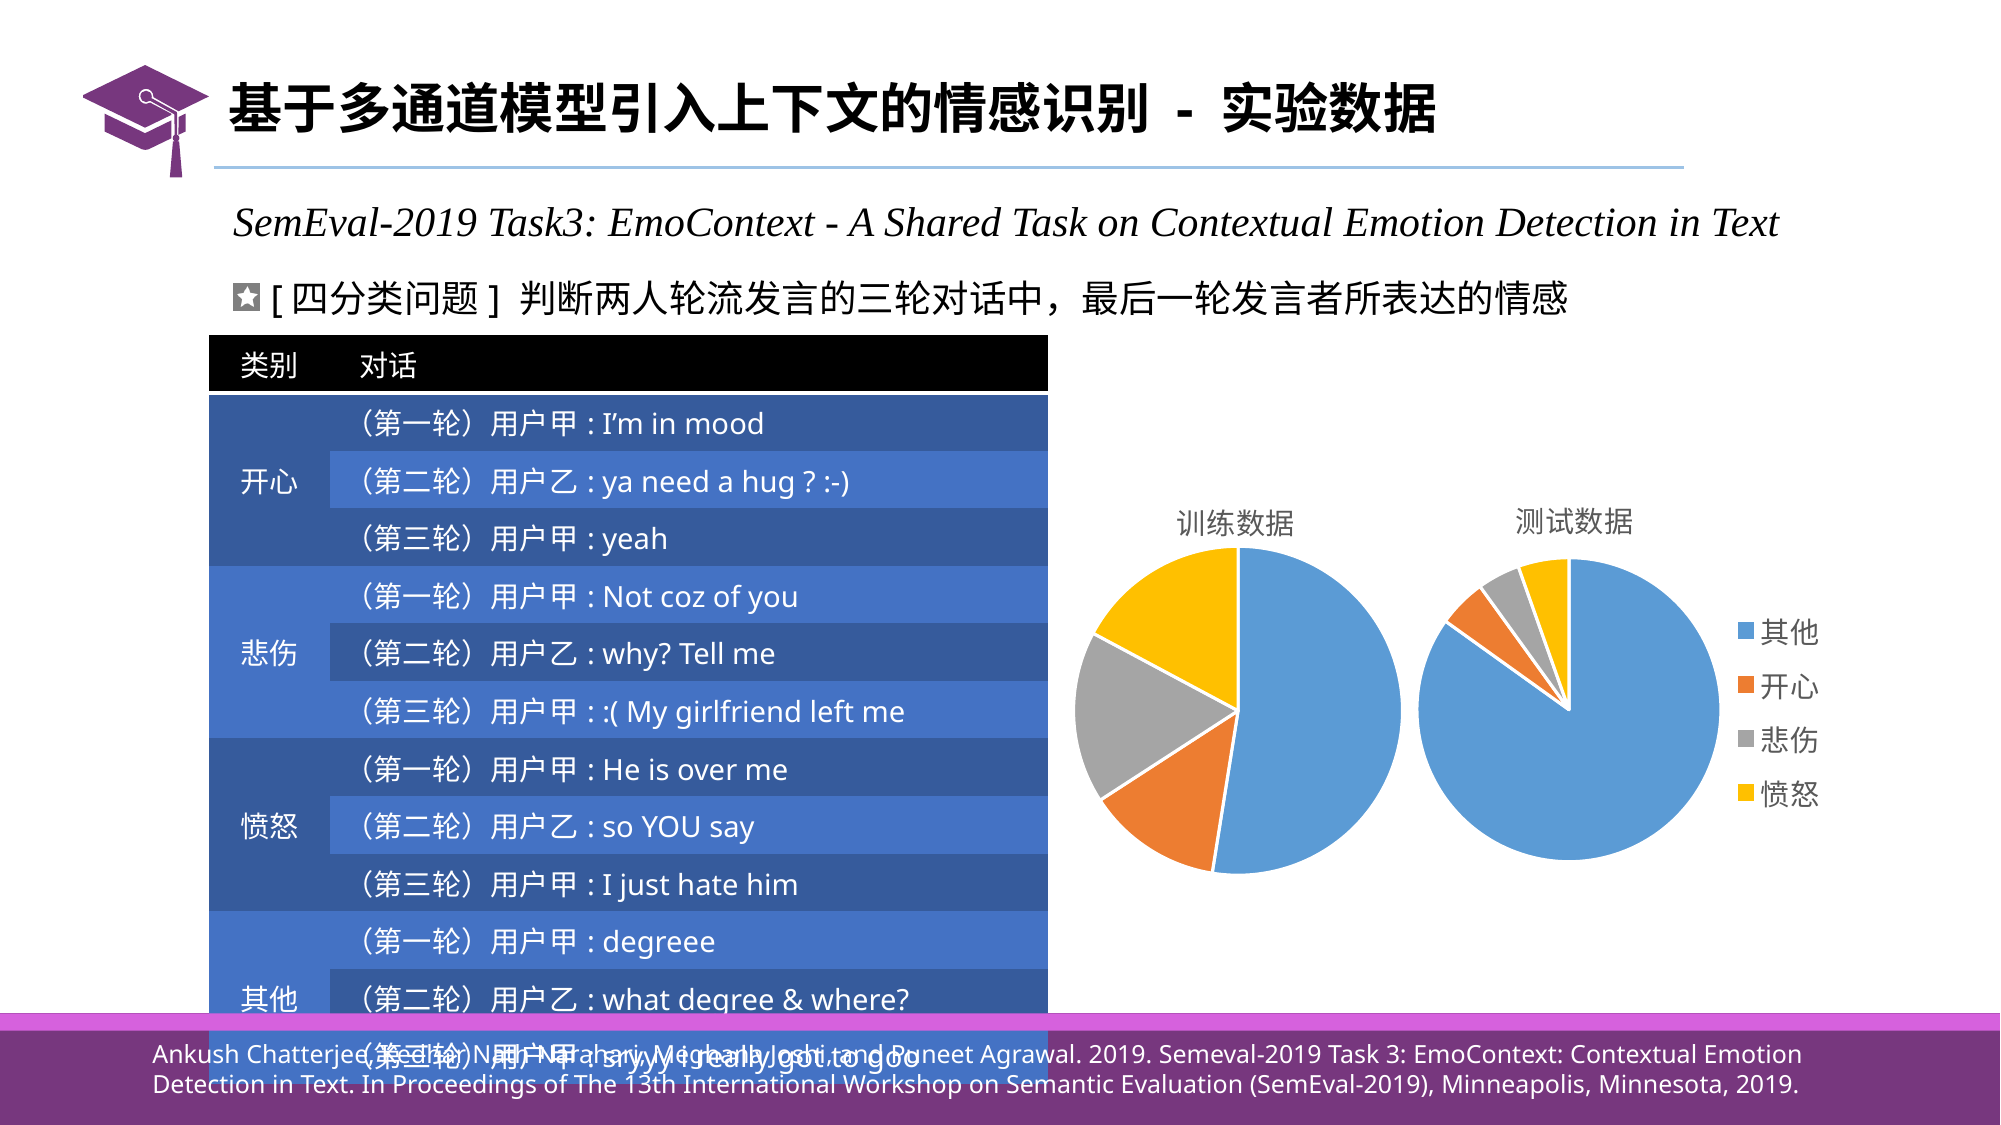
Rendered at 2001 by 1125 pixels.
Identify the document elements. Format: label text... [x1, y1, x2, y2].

table_cell （第三轮）用户甲: :( My girlfriend left me [330, 681, 1048, 738]
text_box [0, 1012, 2000, 1032]
table_cell （第一轮）用户甲: Not coz of you [330, 566, 1048, 623]
text_box [83, 65, 209, 178]
table_cell 愤怒 [209, 738, 330, 911]
table_cell （第一轮）用户甲: degreee [330, 911, 1048, 969]
table_cell （第二轮）用户乙: what degree & where? [330, 969, 1048, 1012]
picture [233, 283, 260, 311]
table_cell （第二轮）用户乙: ya need a hug ? :-) [330, 451, 1048, 508]
table_cell 悲伤 [209, 566, 330, 738]
text_box [0, 1032, 2000, 1125]
table_cell （第一轮）用户甲: I’m in mood [330, 395, 1048, 451]
table_cell 其他 [209, 911, 330, 1012]
text_box Ankush Chatterjee, Kedhar Nath Narahari, Meghana Joshi, and Puneet Agrawal. 2019. Semeval-2019 Task 3: EmoContext: Contextual Emotion Detection in Text. In Proceedings of The 13th International Workshop on Semantic Evaluation (SemEval-2019), Minneapolis, Minnesota, 2019. [137, 1032, 1848, 1106]
table_cell （第二轮）用户乙: so YOU say [330, 796, 1048, 854]
list SemEval-2019 Task3: EmoContext - A Shared Task on Contextual Emotion Detection in Text [四分类问题] 判断两人轮流发言的三轮对话中，最后一轮发言者所表达的情感 [218, 177, 1823, 939]
chart [1057, 461, 1849, 884]
table_cell （第一轮）用户甲: He is over me [330, 738, 1048, 796]
table_header 类别 [209, 335, 330, 391]
table_cell 开心 [209, 395, 330, 566]
table_cell （第三轮）用户甲: yeah [330, 508, 1048, 566]
title 基于多通道模型引入上下文的情感识别 - 实验数据 [213, 55, 1619, 166]
table_cell （第二轮）用户乙: why? Tell me [330, 623, 1048, 681]
table_header 对话 [330, 335, 1048, 391]
table_cell （第三轮）用户甲: I just hate him [330, 854, 1048, 911]
